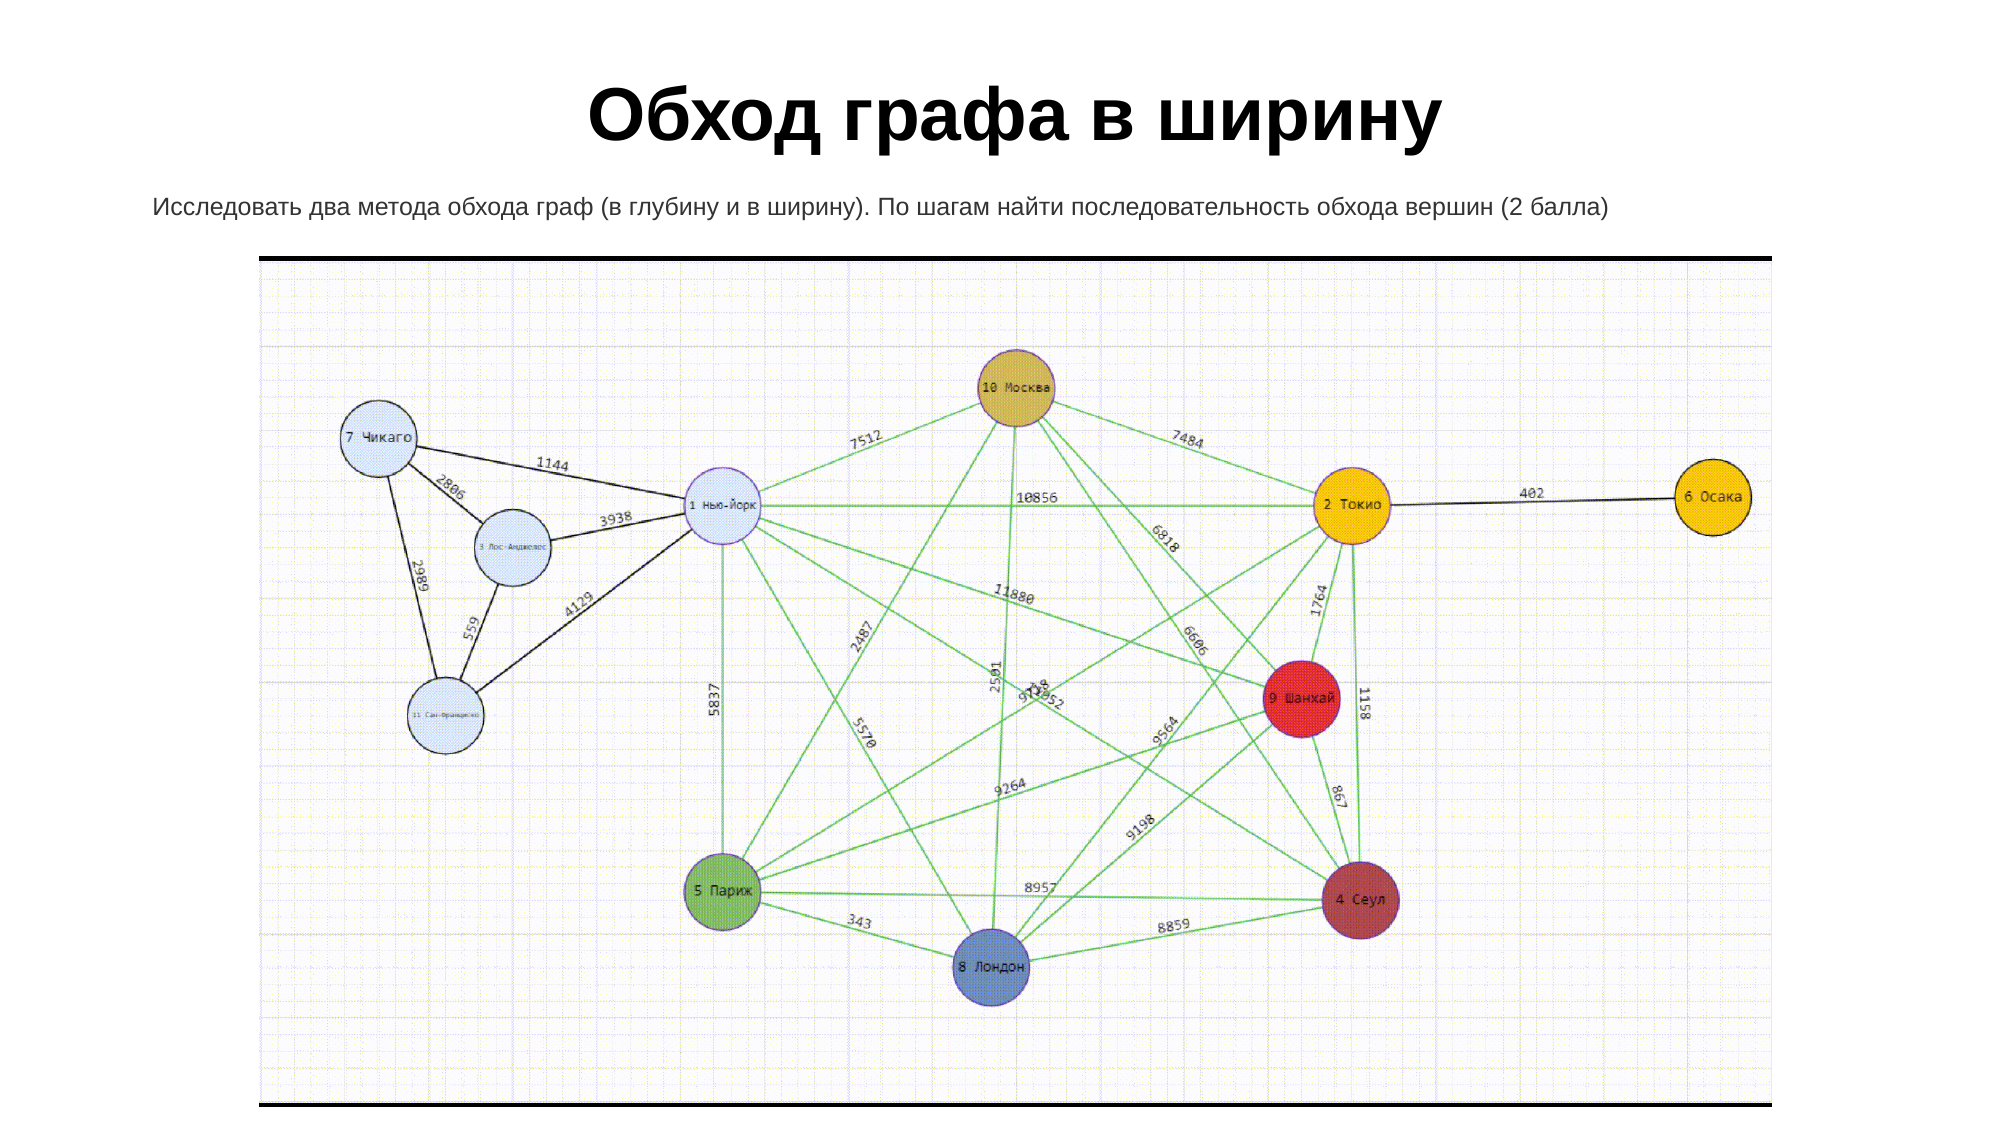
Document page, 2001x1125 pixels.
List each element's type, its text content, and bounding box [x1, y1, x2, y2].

list Исследовать два метода обхода граф (в глубину и в ширину). По шагам найти последовательность обхода вершин (2 балла) [137, 186, 1863, 1014]
picture [259, 256, 1772, 1108]
title Обход графа в ширину [169, 59, 1863, 173]
